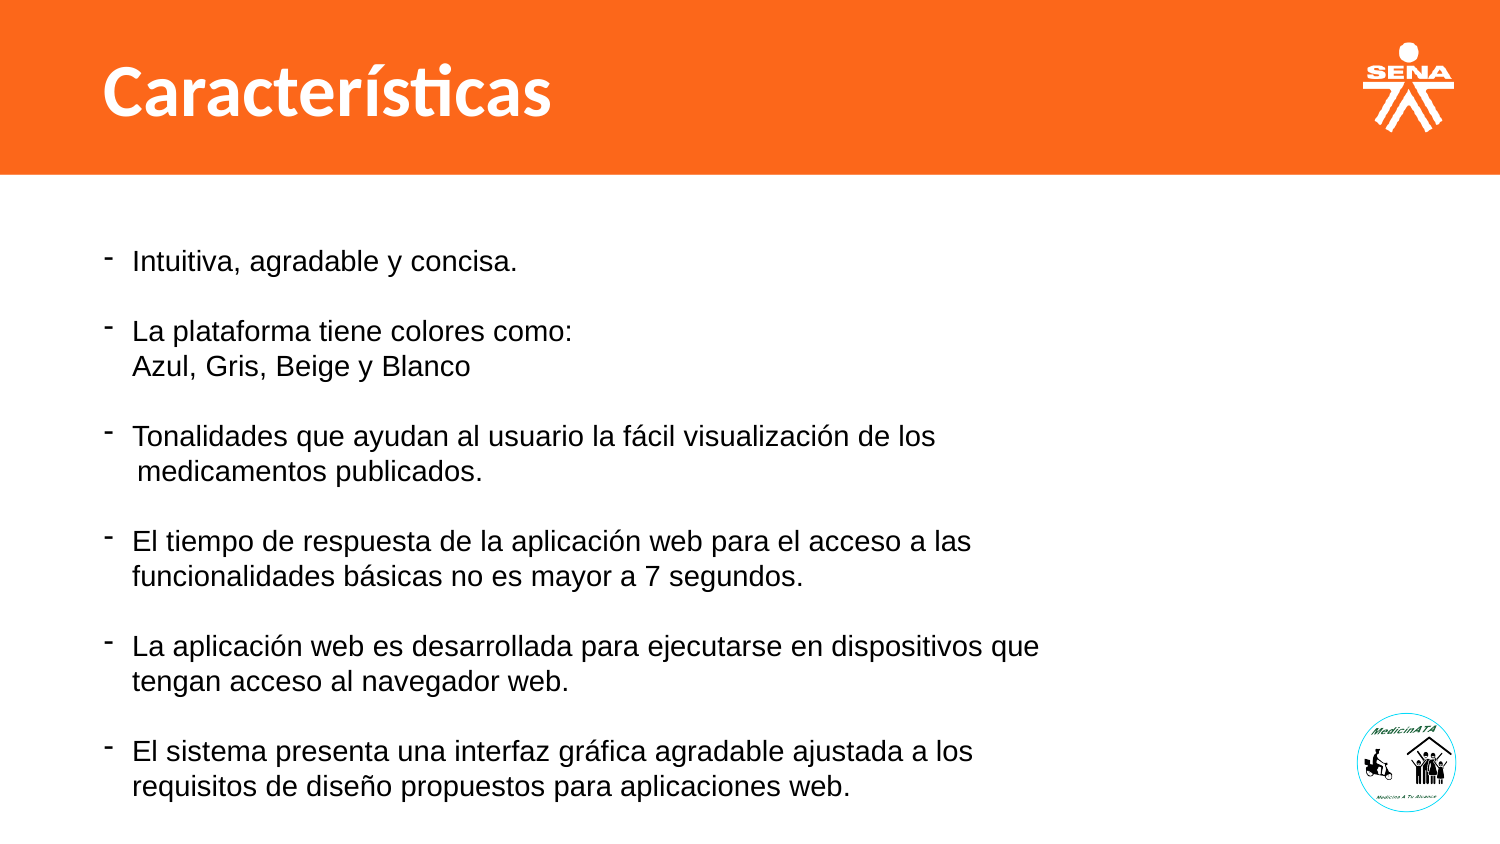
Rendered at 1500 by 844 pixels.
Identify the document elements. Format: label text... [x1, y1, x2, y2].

picture [0, 0, 1500, 844]
text_box Características [89, 33, 1217, 139]
text_box Intuitiva, agradable y concisa. La plataforma tiene colores como: Azul, Gris, Beige y Blanco Tonalidades que ayudan al usuario la fácil visualización de los medicamentos publicados. El tiempo de respuesta de la aplicación web para el acceso a las funcionalidades básicas no es mayor a 7 segundos. La aplicación web es desarrollada para ejecutarse en dispositivos que tengan acceso al navegador web. El sistema presenta una interfaz gráfica agradable ajustada a los requisitos de diseño propuestos para aplicaciones web. [89, 235, 1077, 810]
